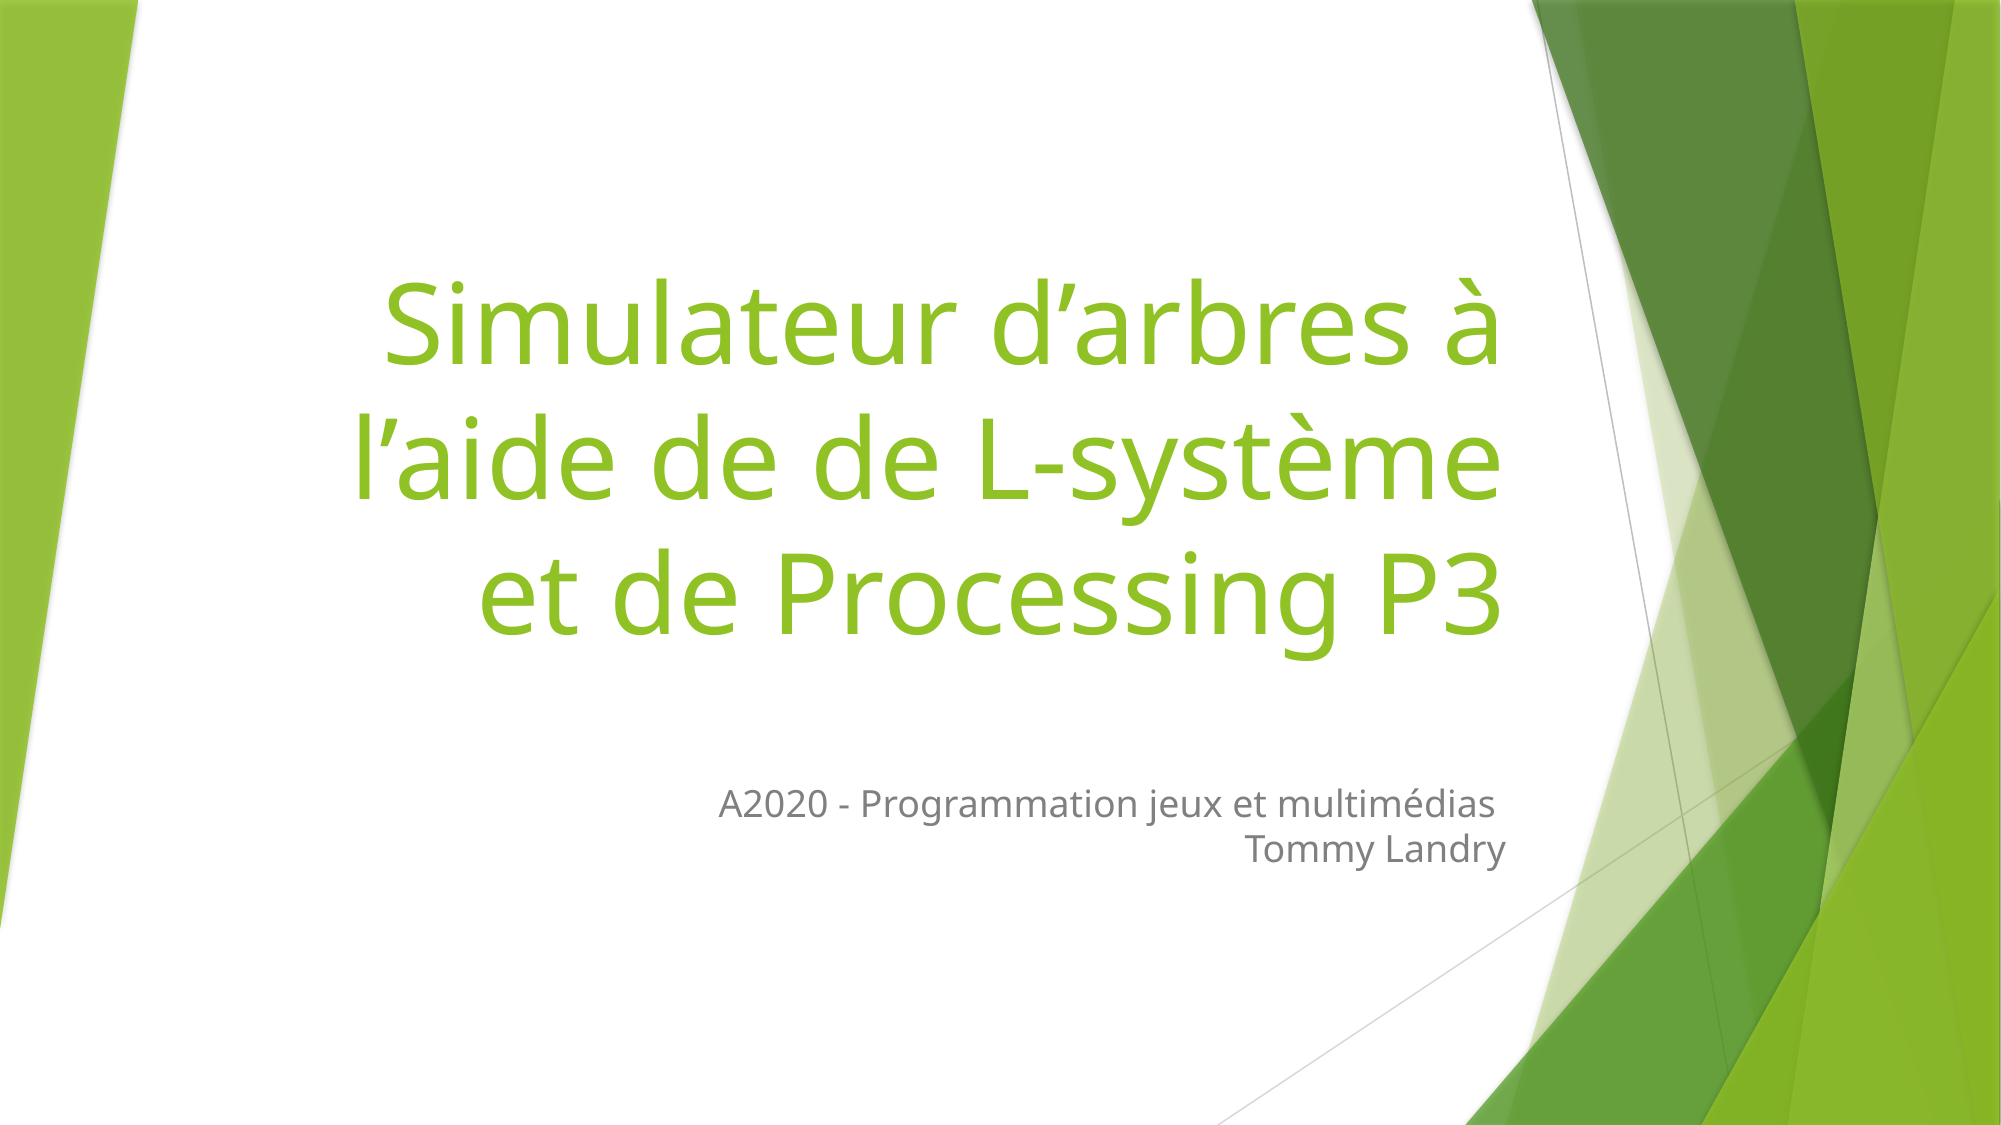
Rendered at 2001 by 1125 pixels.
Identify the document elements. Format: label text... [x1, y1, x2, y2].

subtitle A2020 - Programmation jeux et multimédias Tommy Landry [247, 772, 1522, 898]
title Simulateur d’arbres à l’aide de de L-système et de Processing P3 [247, 394, 1522, 665]
